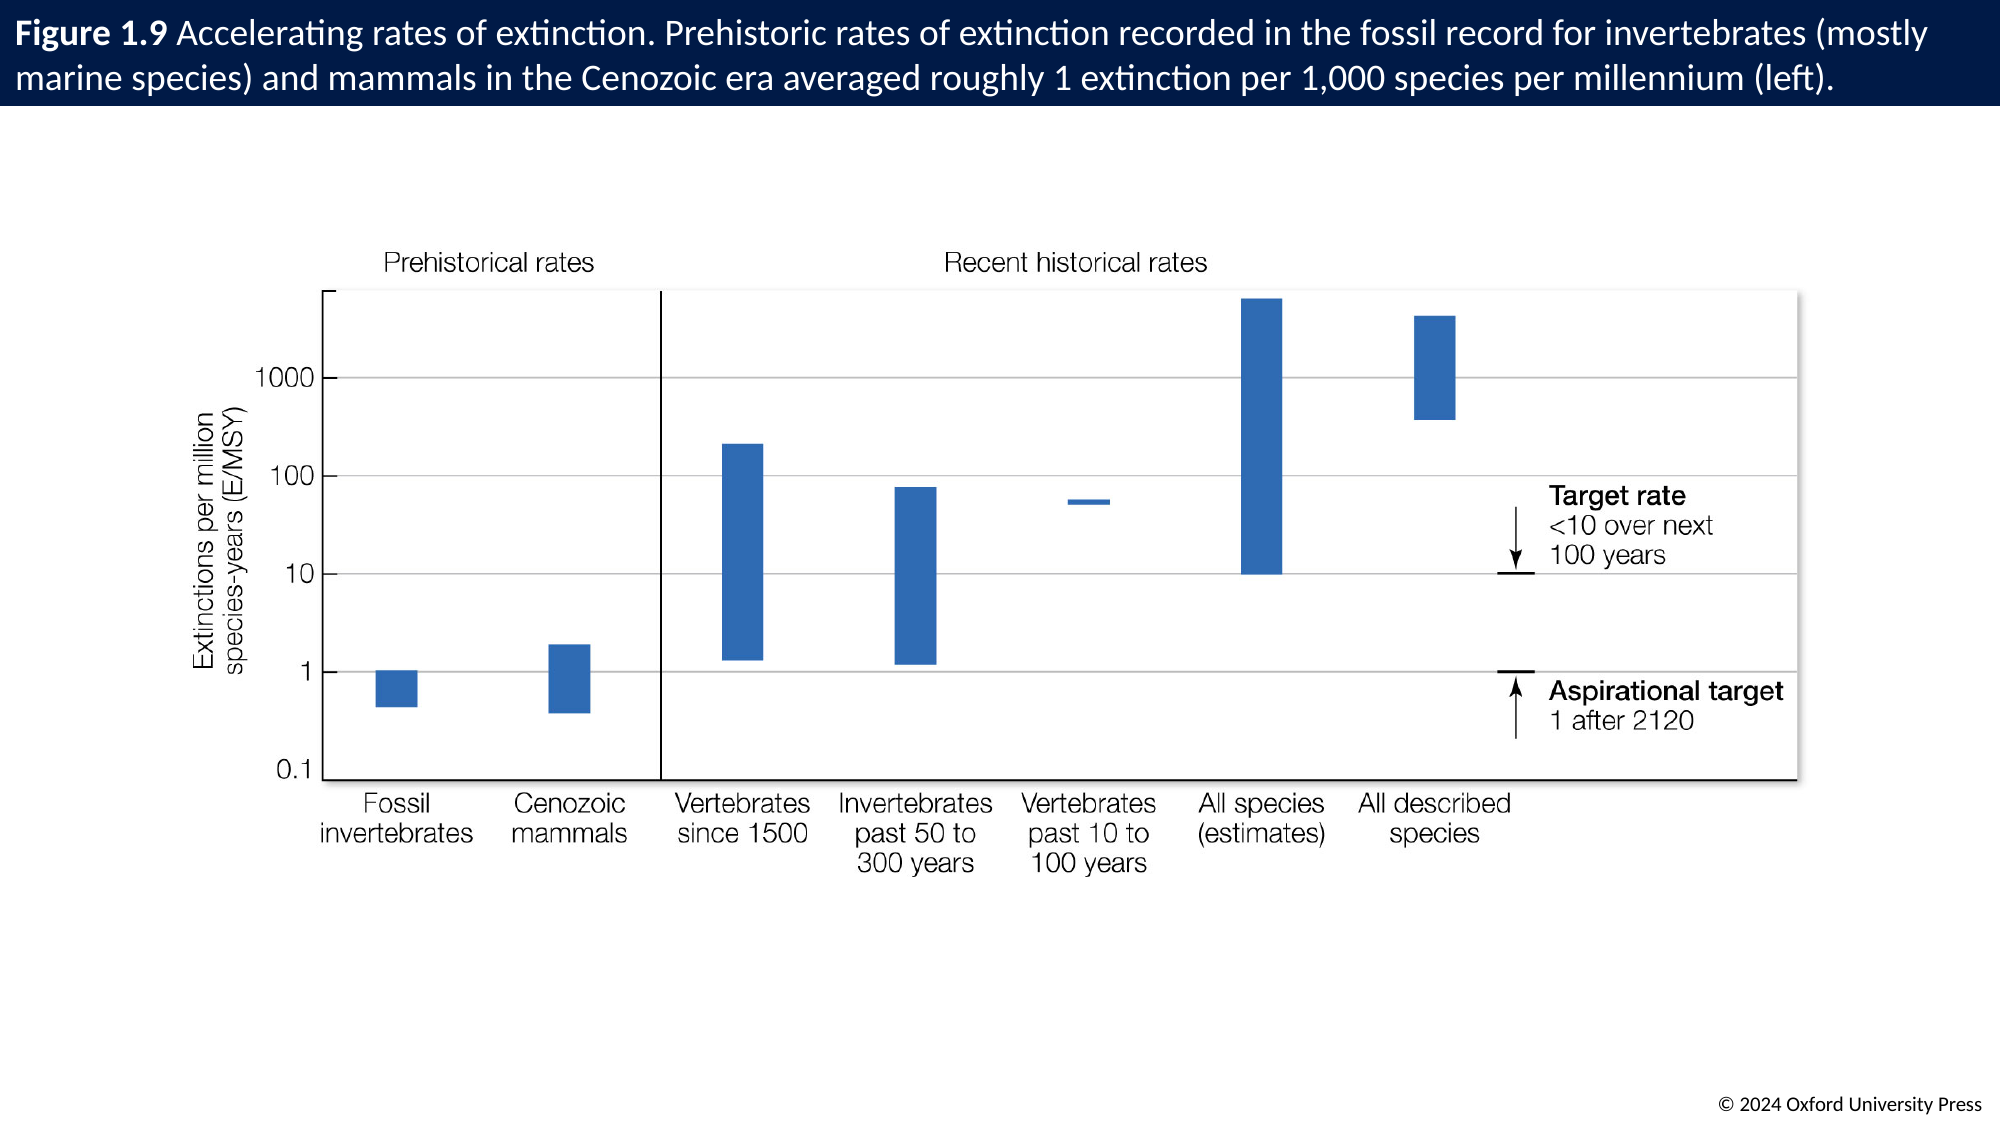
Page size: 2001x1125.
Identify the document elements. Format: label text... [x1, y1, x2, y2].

title Figure 1.9 Accelerating rates of extinction. Prehistoric rates of extinction recorded in the fossil record for invertebrates (mostly marine species) and mammals in the Cenozoic era averaged roughly 1 extinction per 1,000 species per millennium (left). [0, 0, 2000, 106]
picture [189, 248, 1811, 877]
